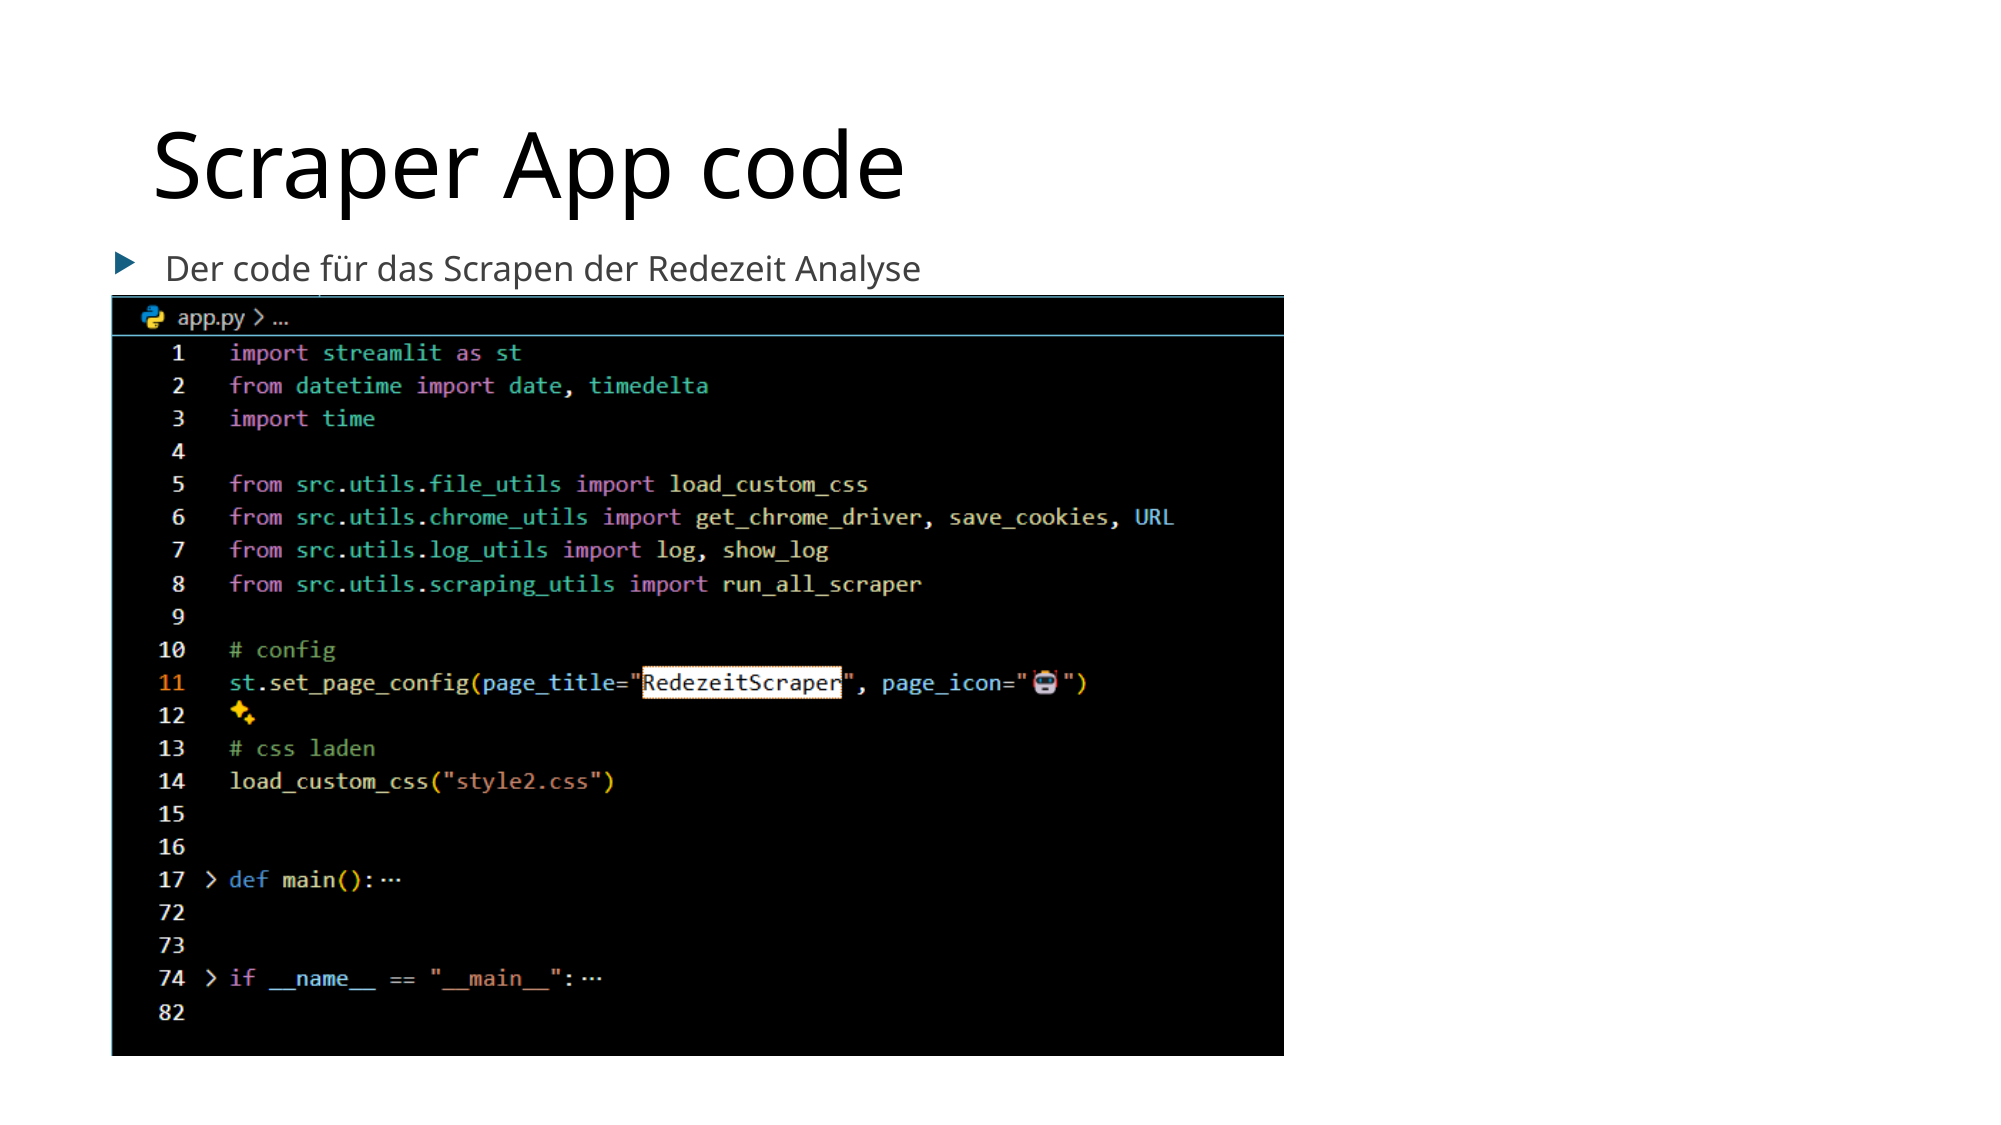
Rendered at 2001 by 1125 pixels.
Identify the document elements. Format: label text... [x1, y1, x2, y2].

text_box Der code für das Scrapen der Redezeit Analyse [97, 238, 1077, 296]
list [110, 295, 1285, 1057]
title Scraper App code [137, 59, 1863, 278]
